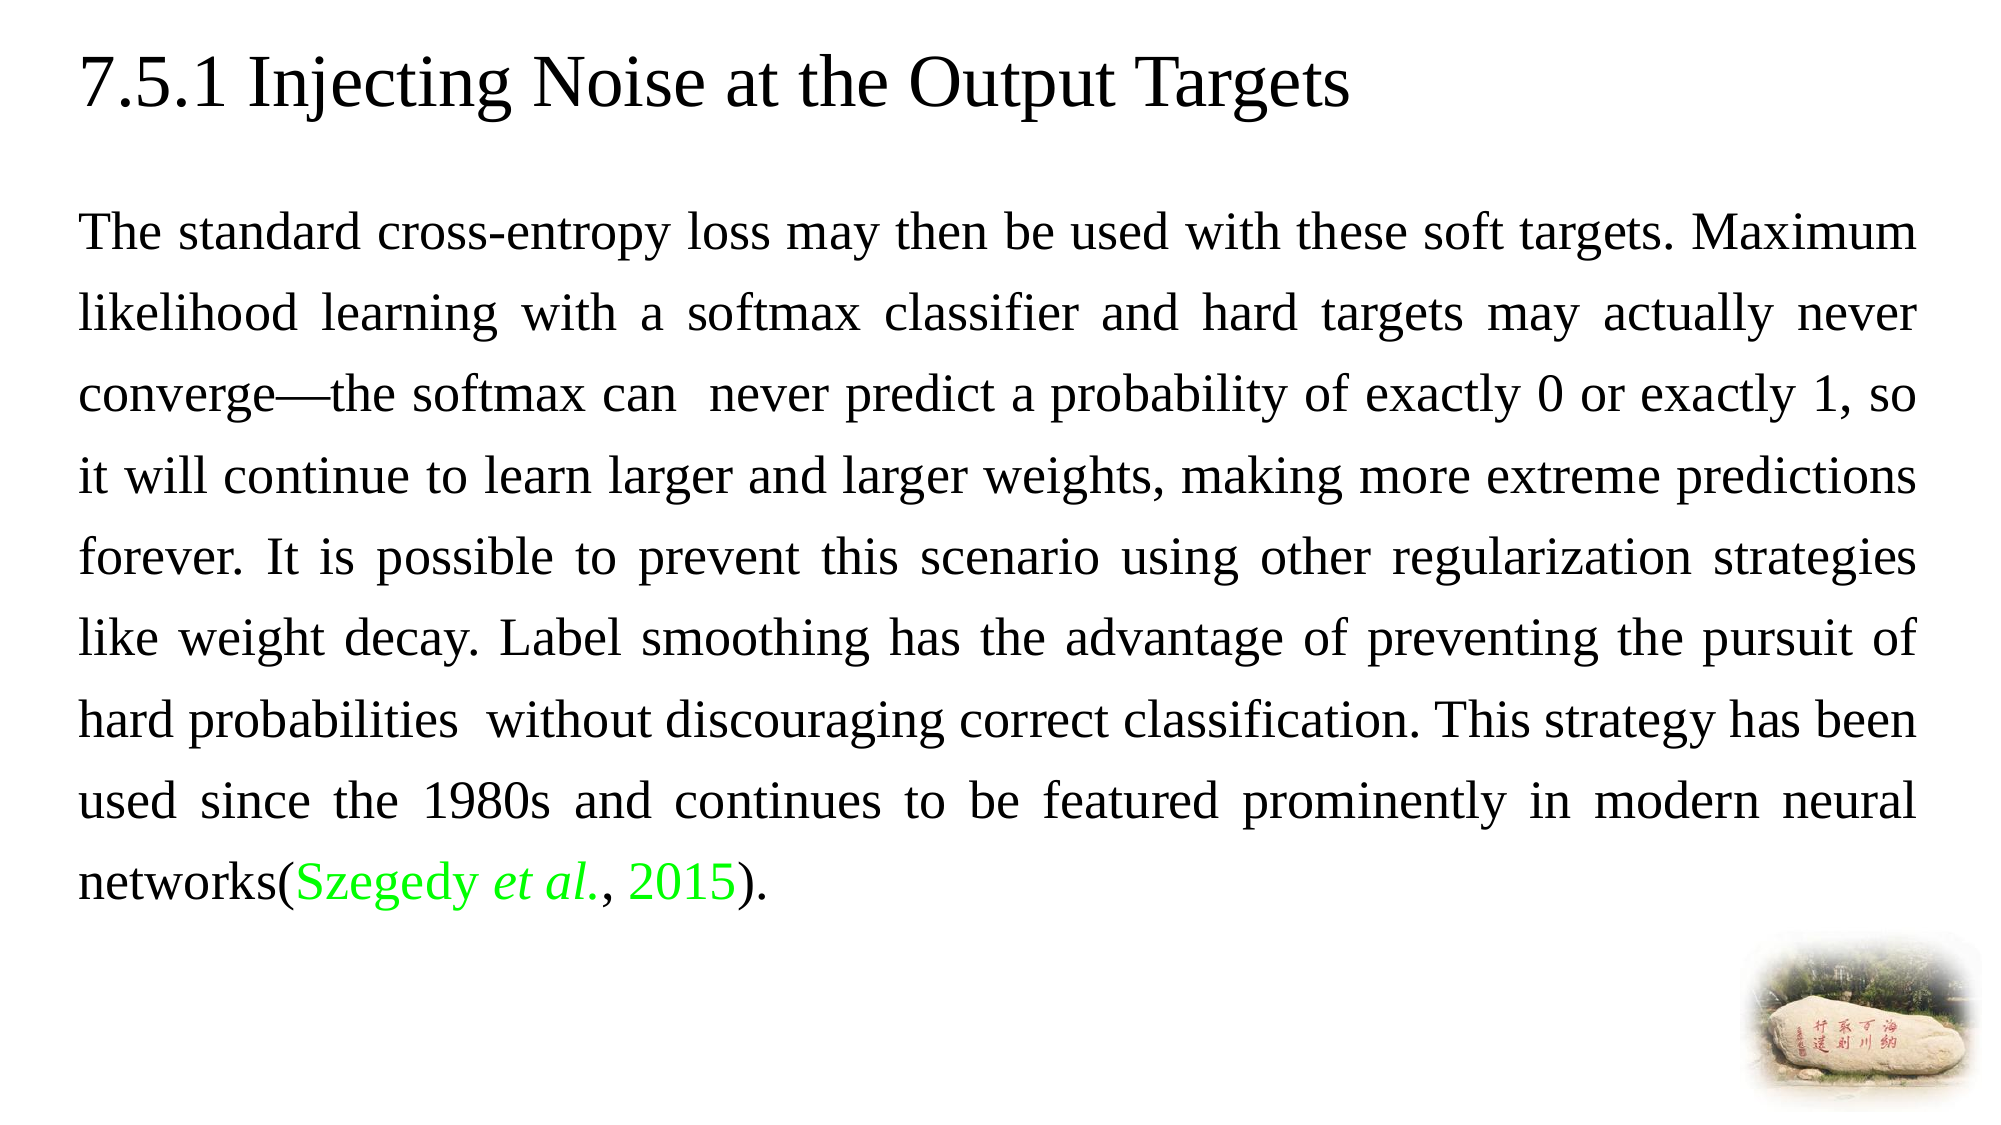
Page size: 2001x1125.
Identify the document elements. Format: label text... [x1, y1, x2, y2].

list The standard cross-entropy loss may then be used with these soft targets. Maximum likelihood learning with a softmax classifier and hard targets may actually never converge—the softmax can never predict a probability of exactly 0 or exactly 1, so it will continue to learn larger and larger weights, making more extreme predictions forever. It is possible to prevent this scenario using other regularization strategies like weight decay. Label smoothing has the advantage of preventing the pursuit of hard probabilities without discouraging correct classification. This strategy has been used since the 1980s and continues to be featured prominently in modern neural networks(Szegedy et al., 2015). [63, 171, 1936, 1014]
text_box 7.5.1 Injecting Noise at the Output Targets [63, 21, 1789, 142]
picture [1740, 927, 1985, 1112]
